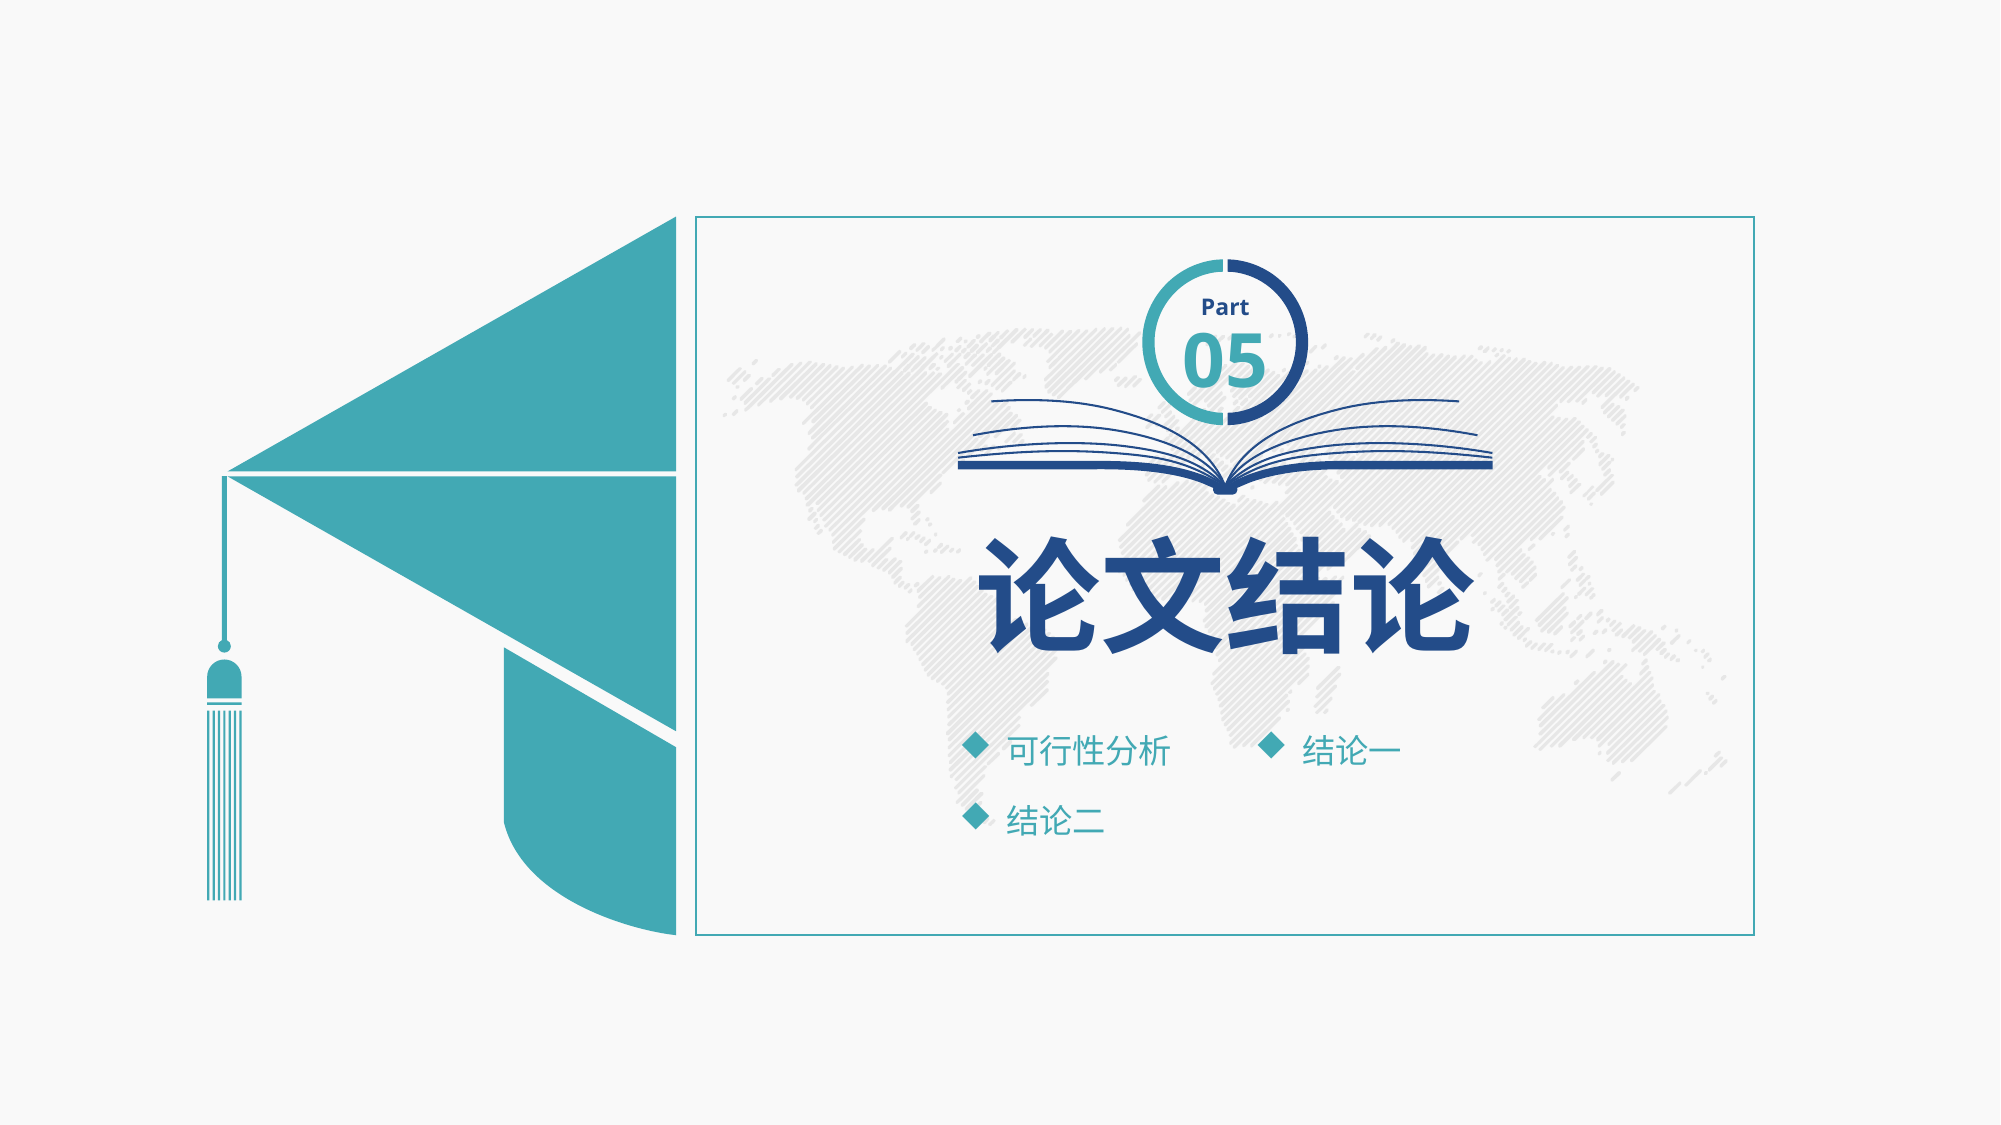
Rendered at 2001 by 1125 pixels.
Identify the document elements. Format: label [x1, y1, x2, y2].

text_box [207, 216, 677, 936]
text_box [1142, 259, 1309, 398]
text_box [695, 216, 1755, 936]
text_box [957, 398, 1493, 495]
